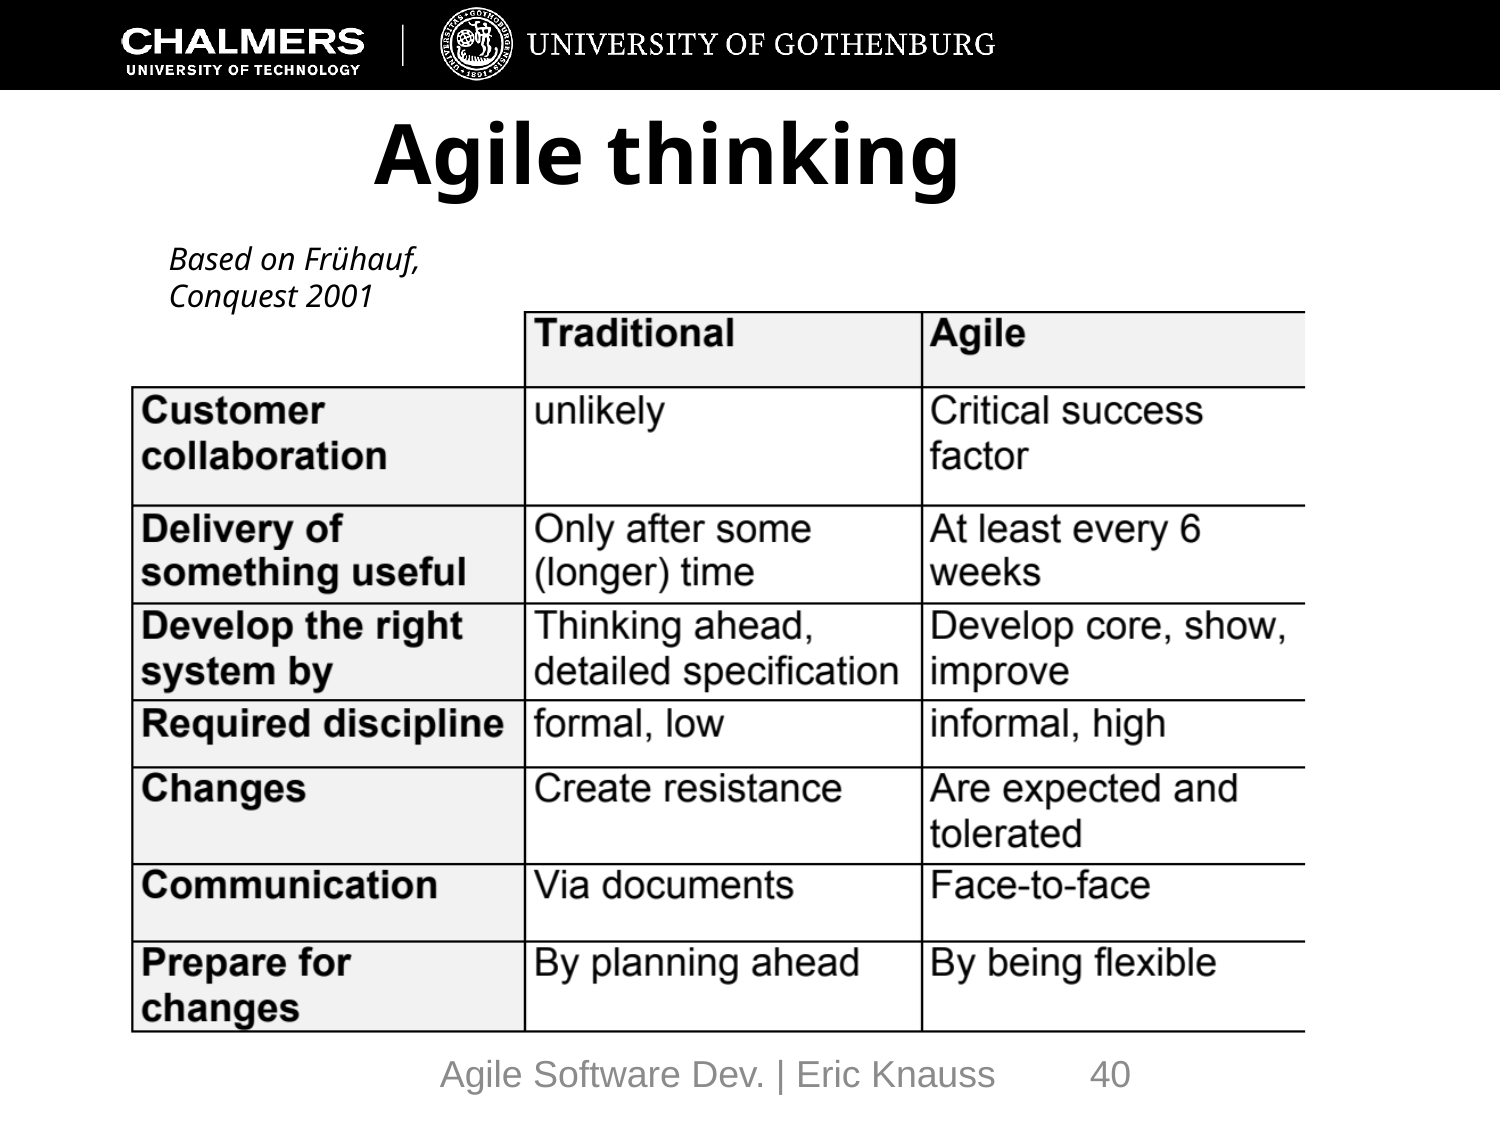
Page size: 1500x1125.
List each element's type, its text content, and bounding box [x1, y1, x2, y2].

footer Agile Software Dev. | Eric Knauss [425, 1058, 1074, 1103]
text_box Based on Frühauf, Conquest 2001 [155, 232, 434, 310]
picture [112, 7, 999, 84]
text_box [121, 311, 1306, 1051]
text_box 40 [1074, 1042, 1425, 1103]
title Agile thinking [24, 94, 1313, 208]
